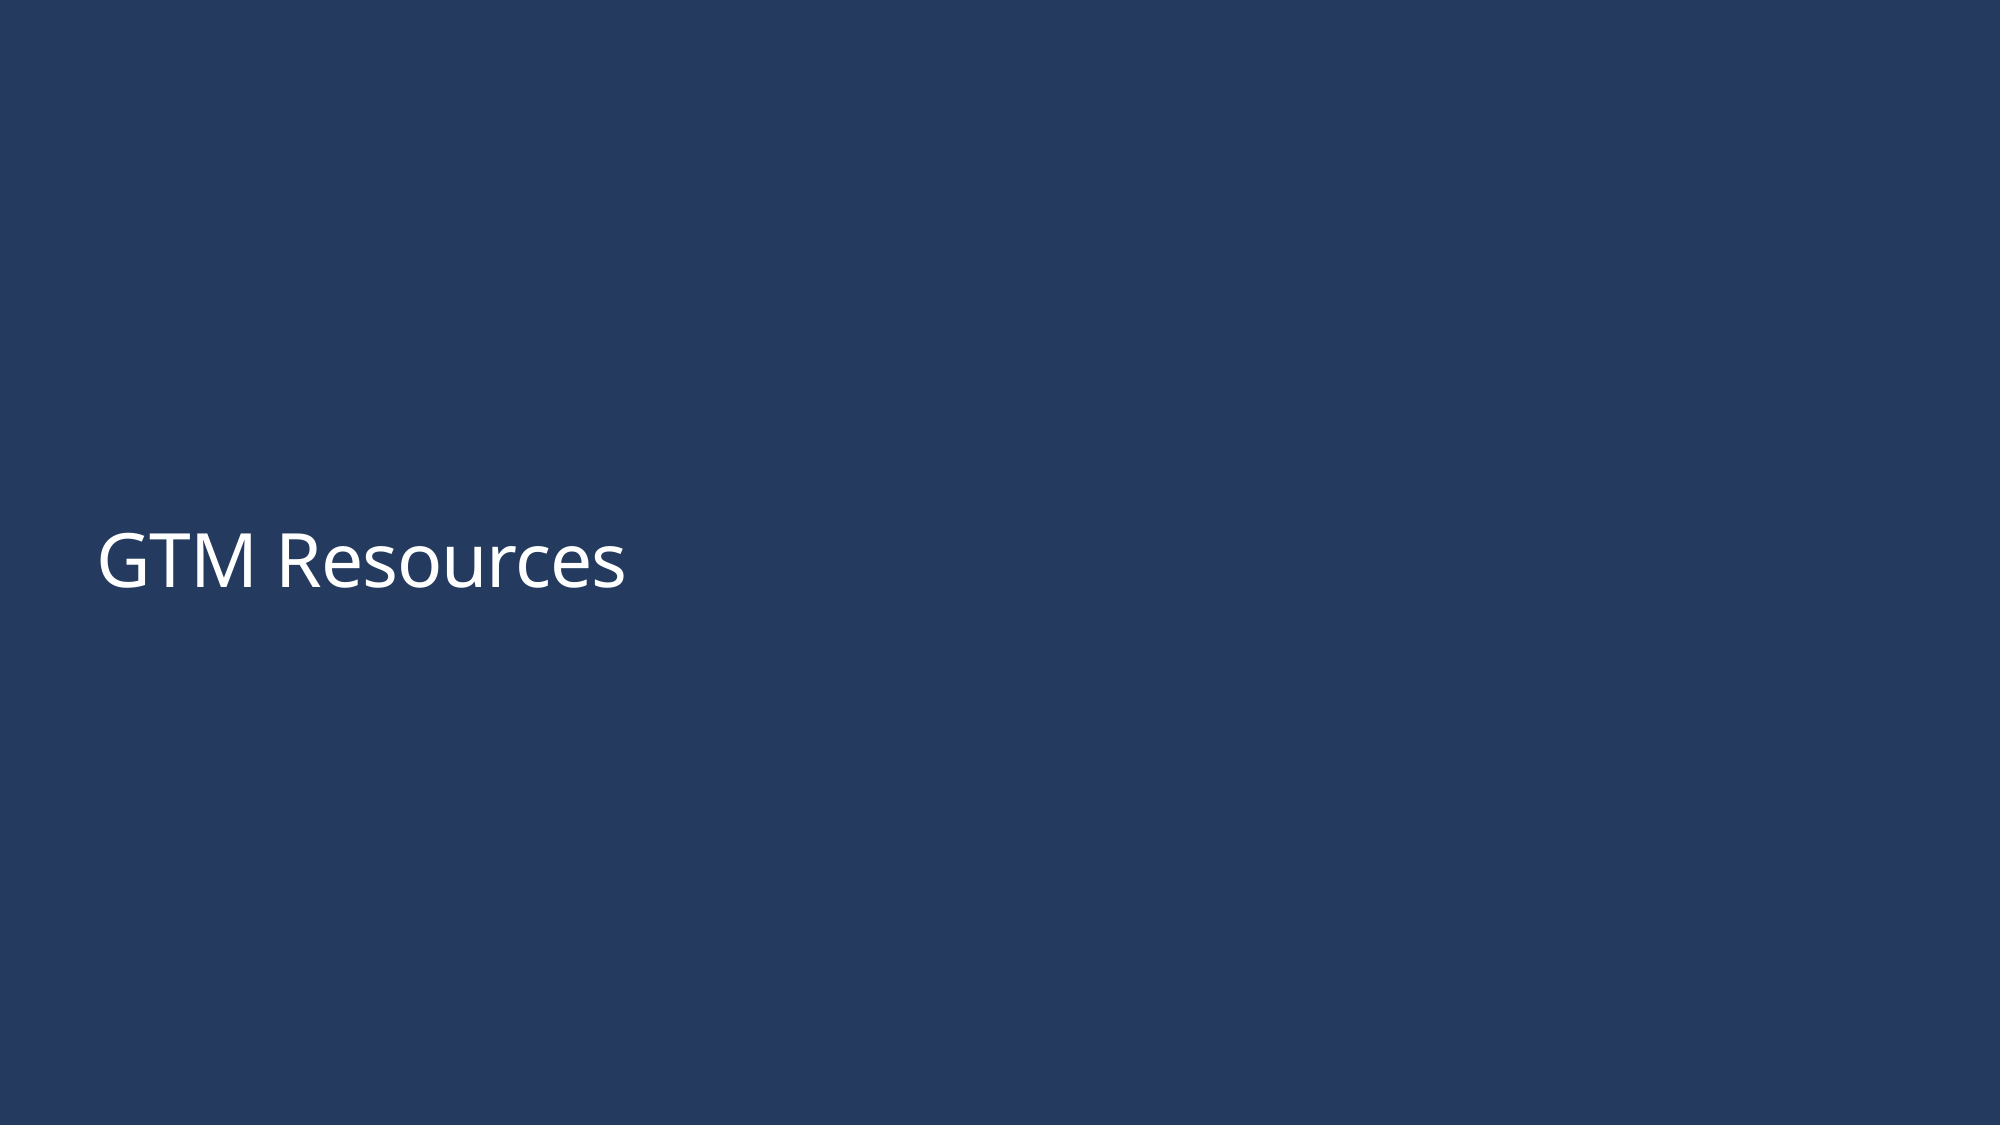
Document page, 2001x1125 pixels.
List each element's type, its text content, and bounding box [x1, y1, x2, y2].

title GTM Resources [96, 521, 1596, 604]
